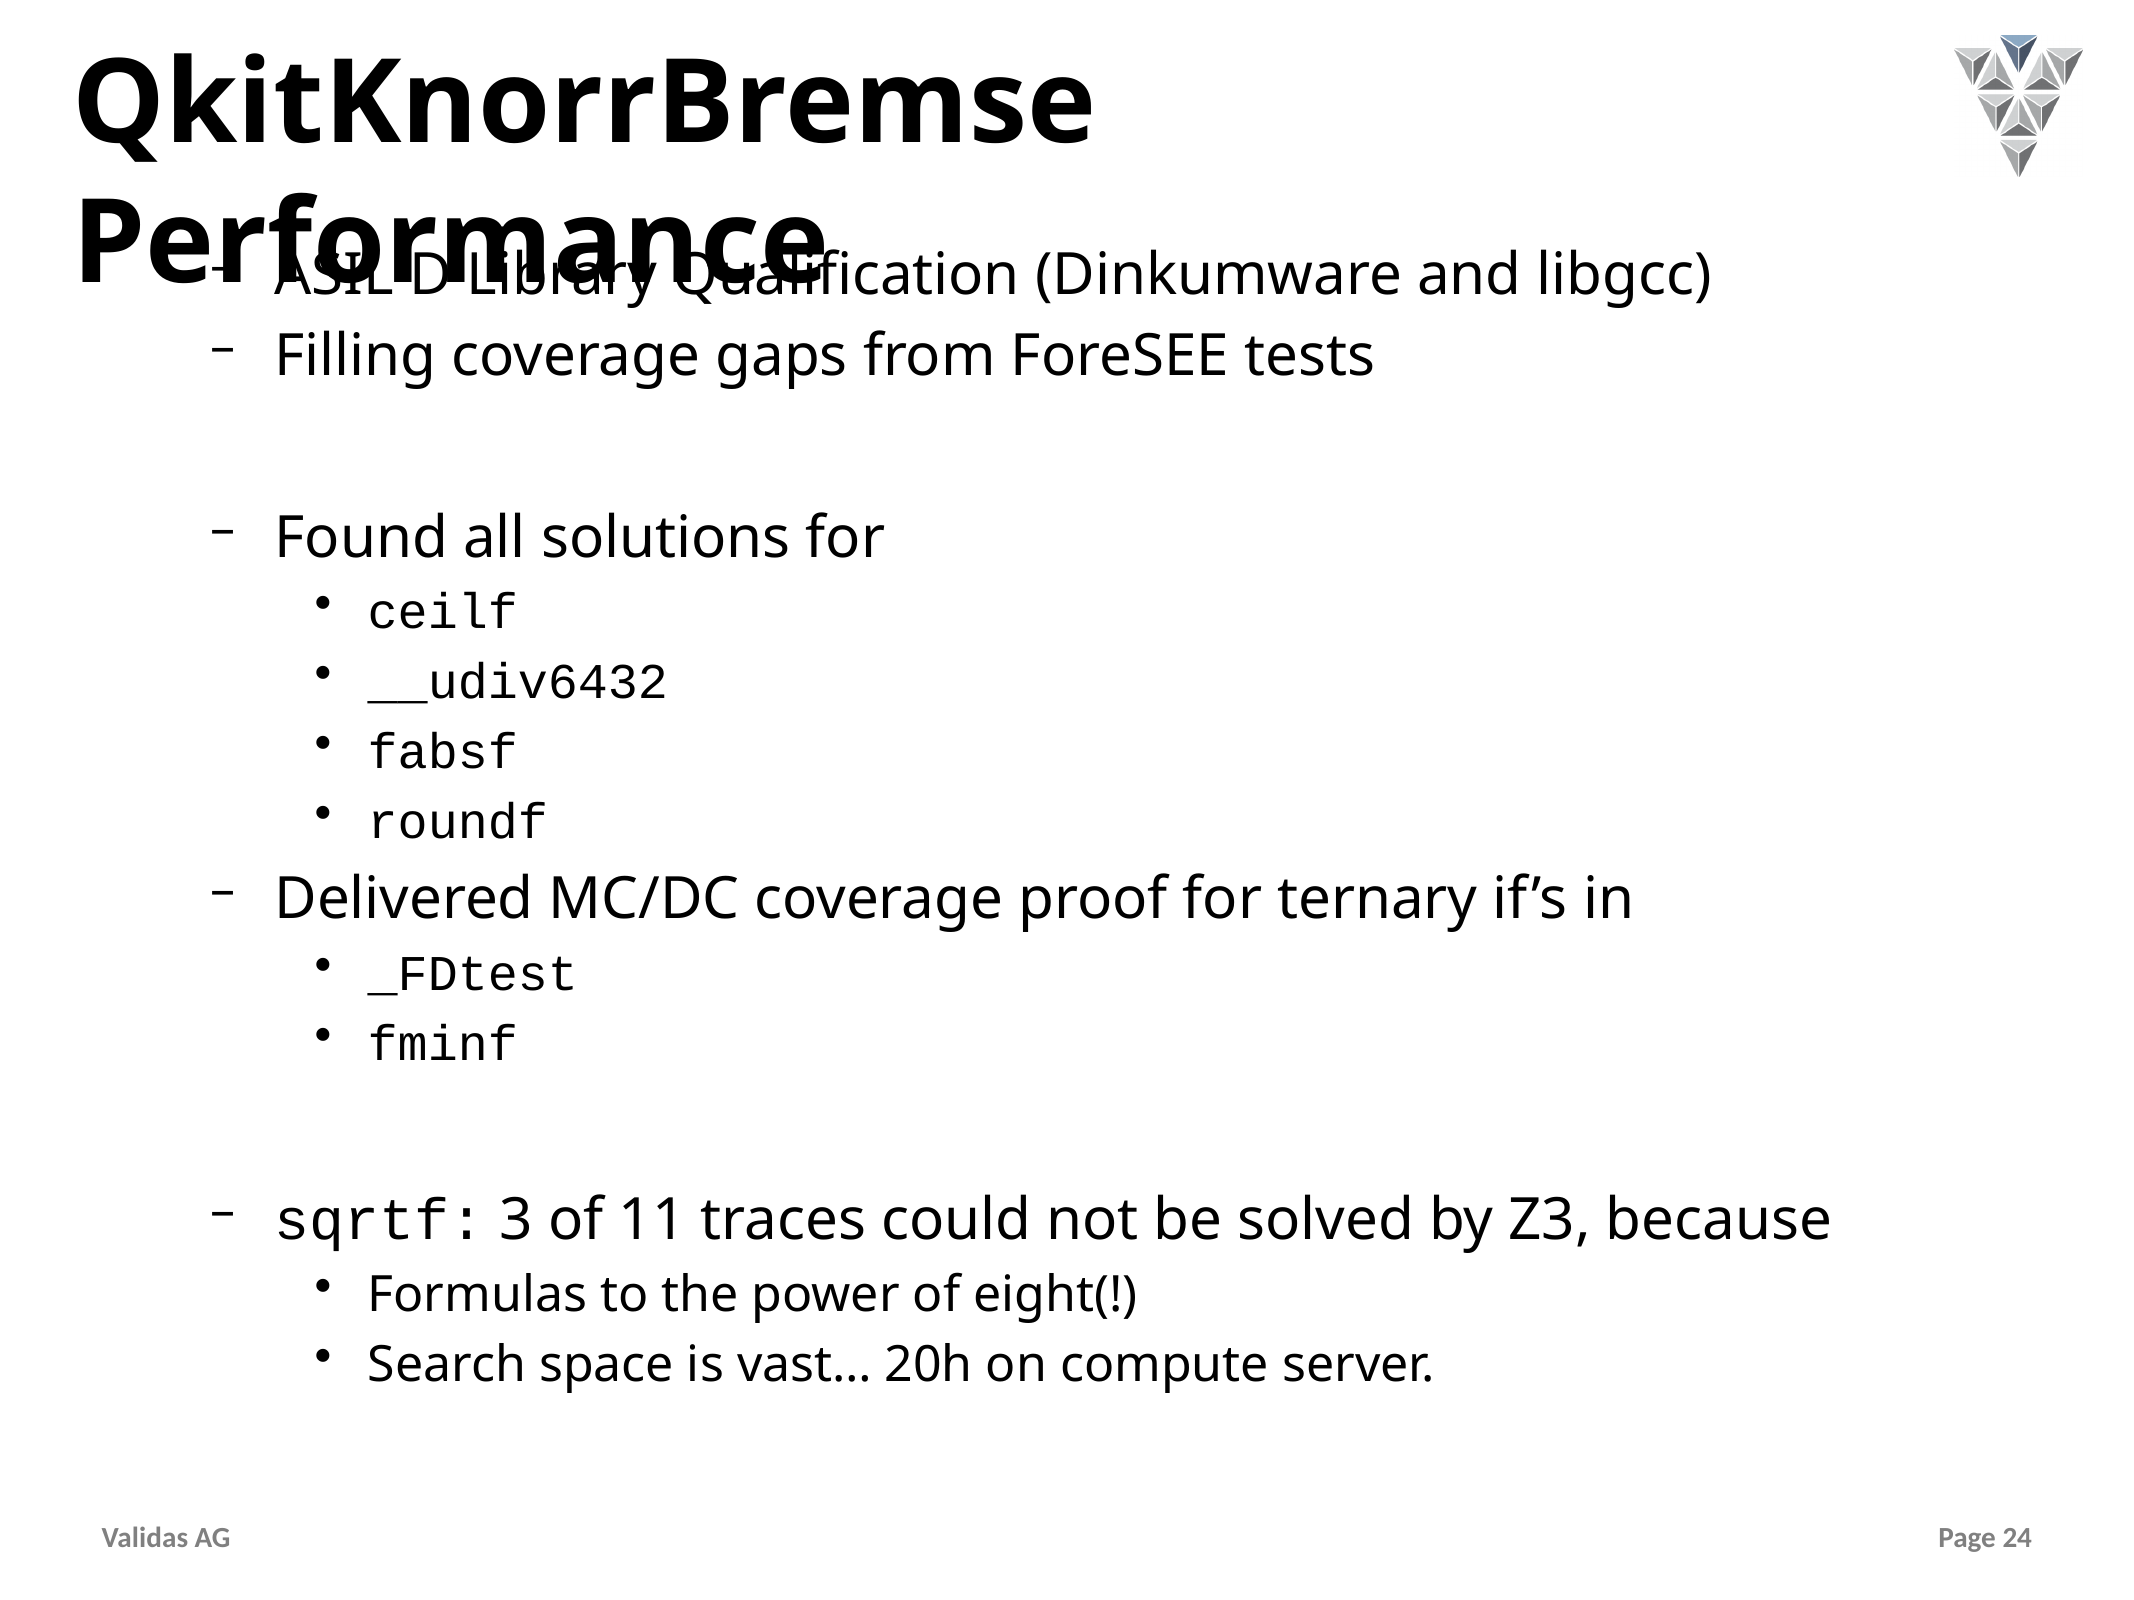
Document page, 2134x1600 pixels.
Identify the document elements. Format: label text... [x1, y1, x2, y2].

picture [1954, 35, 2083, 177]
list ASIL D Library Qualification (Dinkumware and libgcc) Filling coverage gaps from ForeSEE tests Found all solutions for ceilf __udiv6432 fabsf roundf Delivered MC/DC coverage proof for ternary if’s in _FDtest fminf sqrtf: 3 of 11 traces could not be solved by Z3, because Formulas to the power of eight(!) Search space is vast… 20h on compute server. [80, 225, 2054, 1423]
title QkitKnorrBremse Performance [72, 15, 1835, 170]
